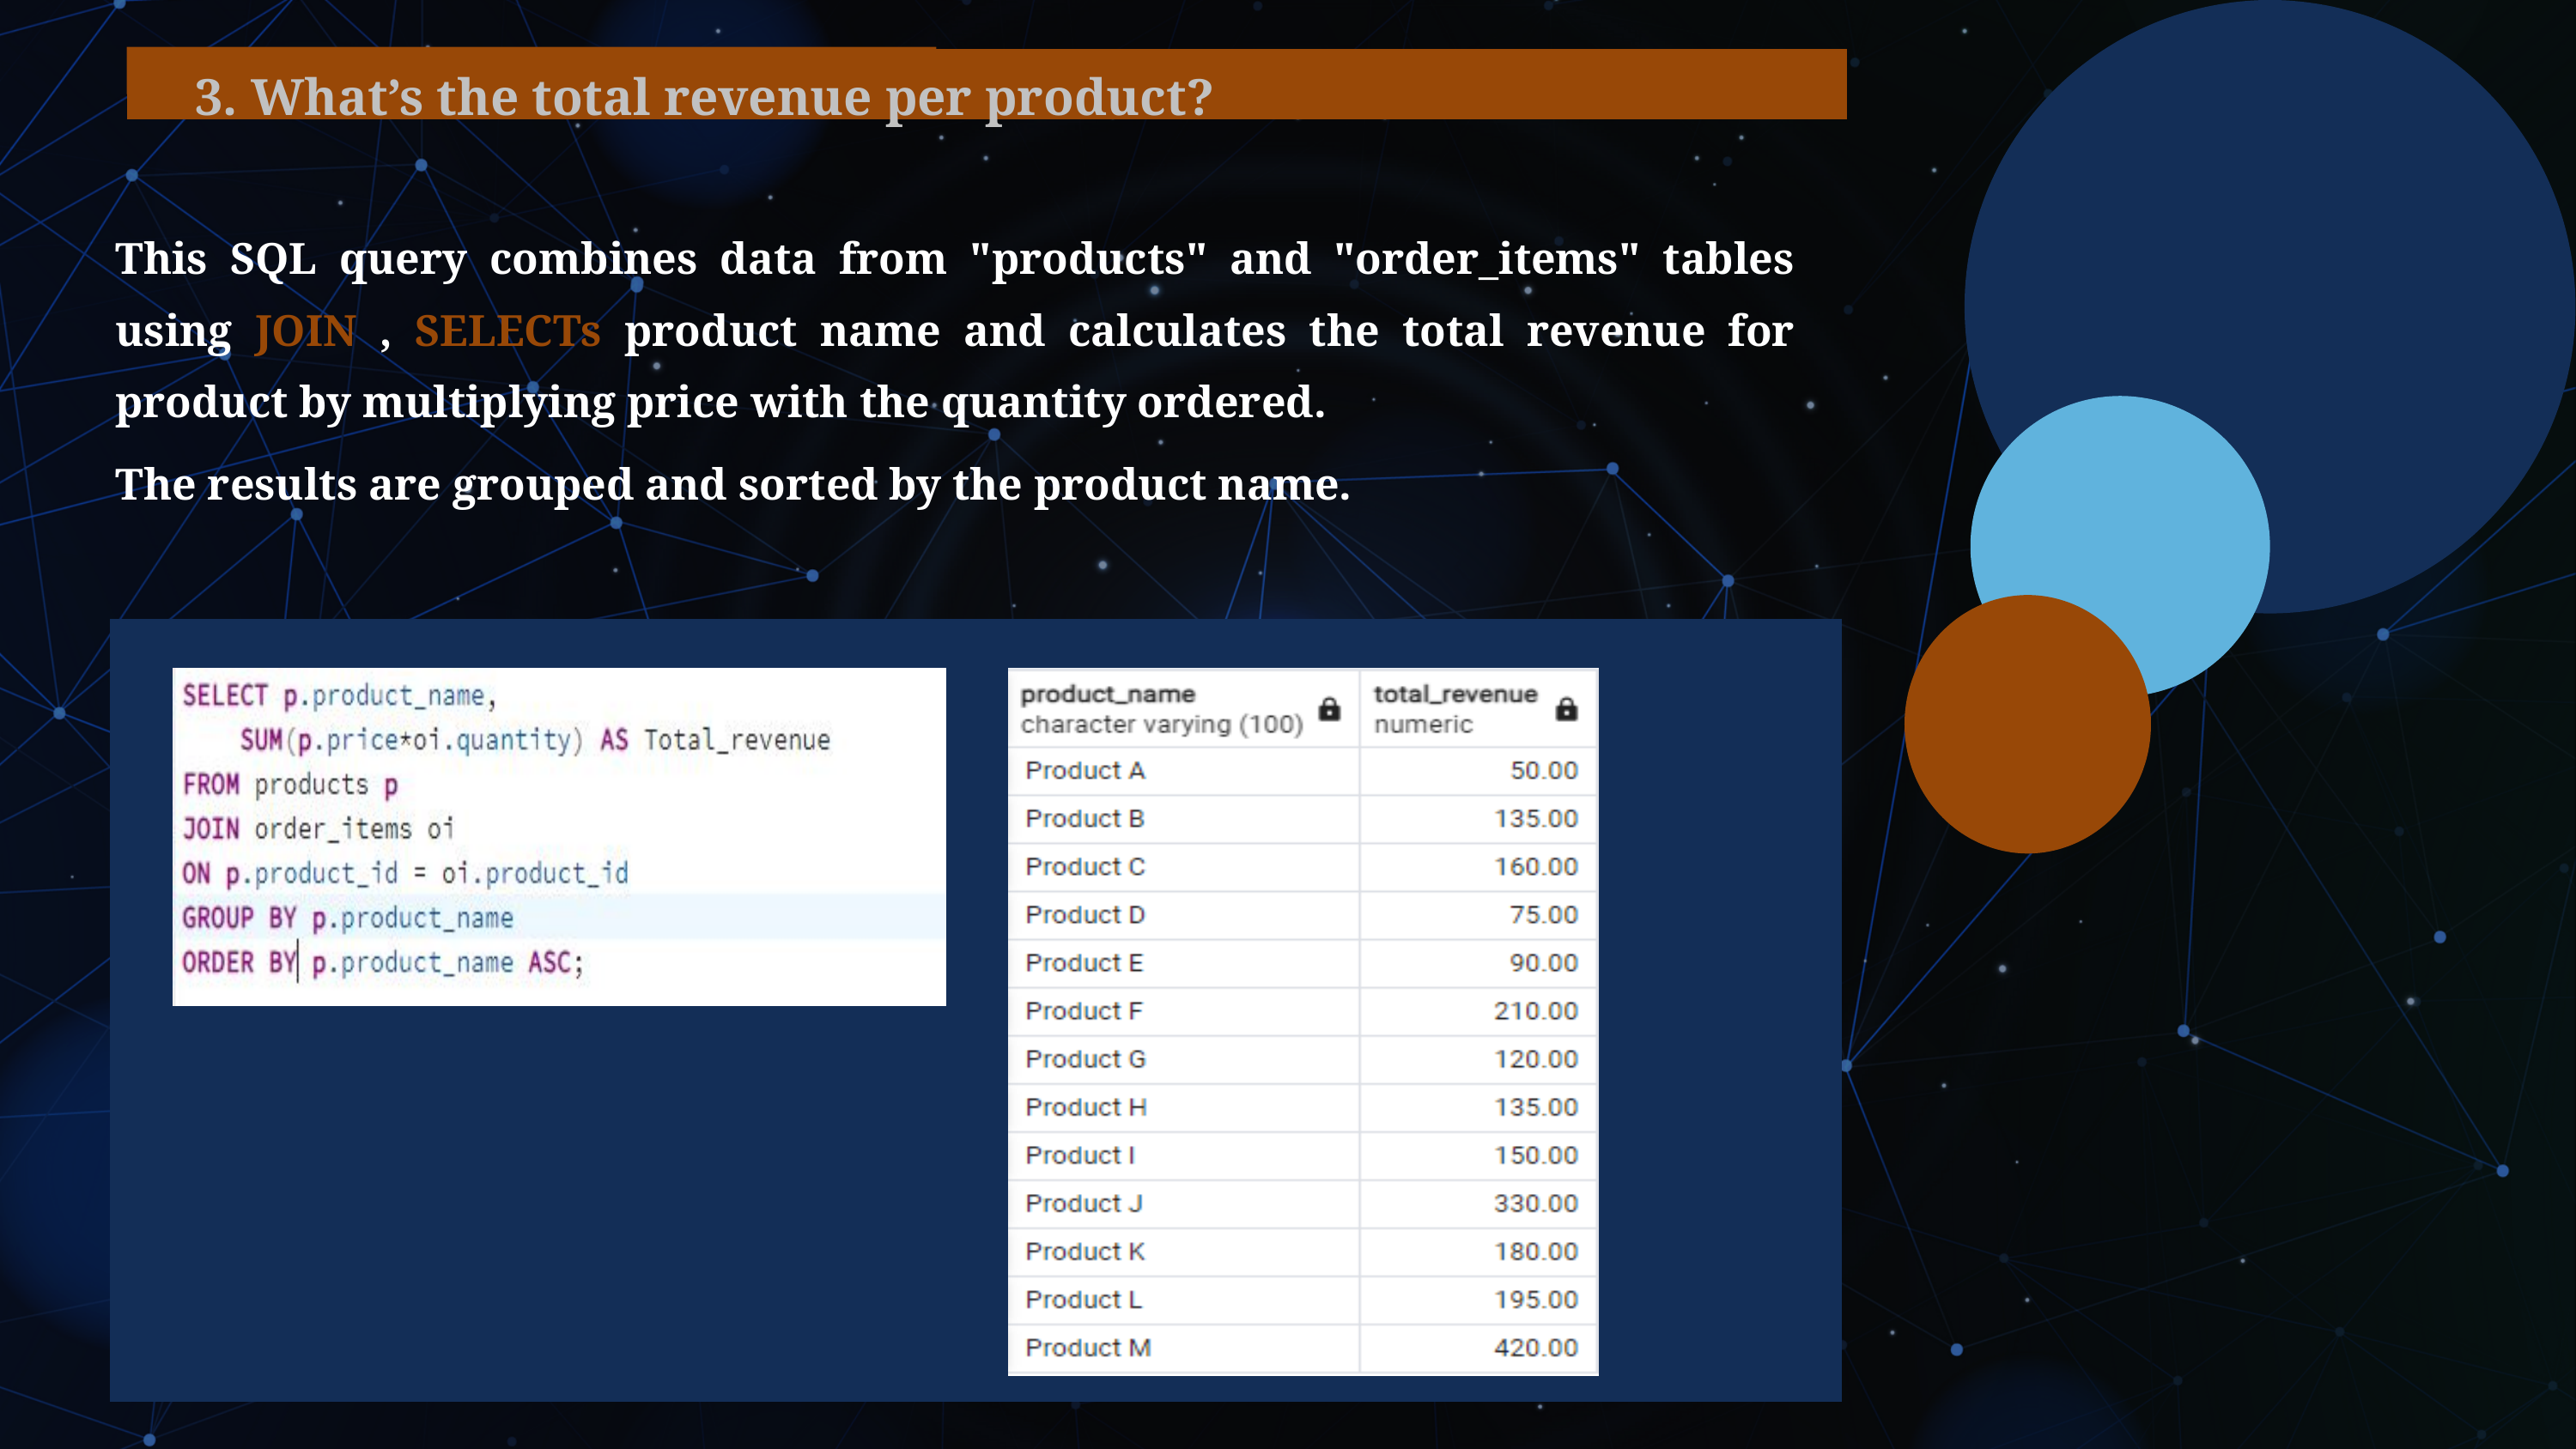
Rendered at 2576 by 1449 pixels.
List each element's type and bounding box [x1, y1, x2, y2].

text_box [126, 21, 1859, 240]
picture [0, 0, 2576, 1449]
text_box [1964, 0, 2576, 614]
text_box [110, 594, 1843, 1403]
text_box [1970, 395, 2270, 697]
